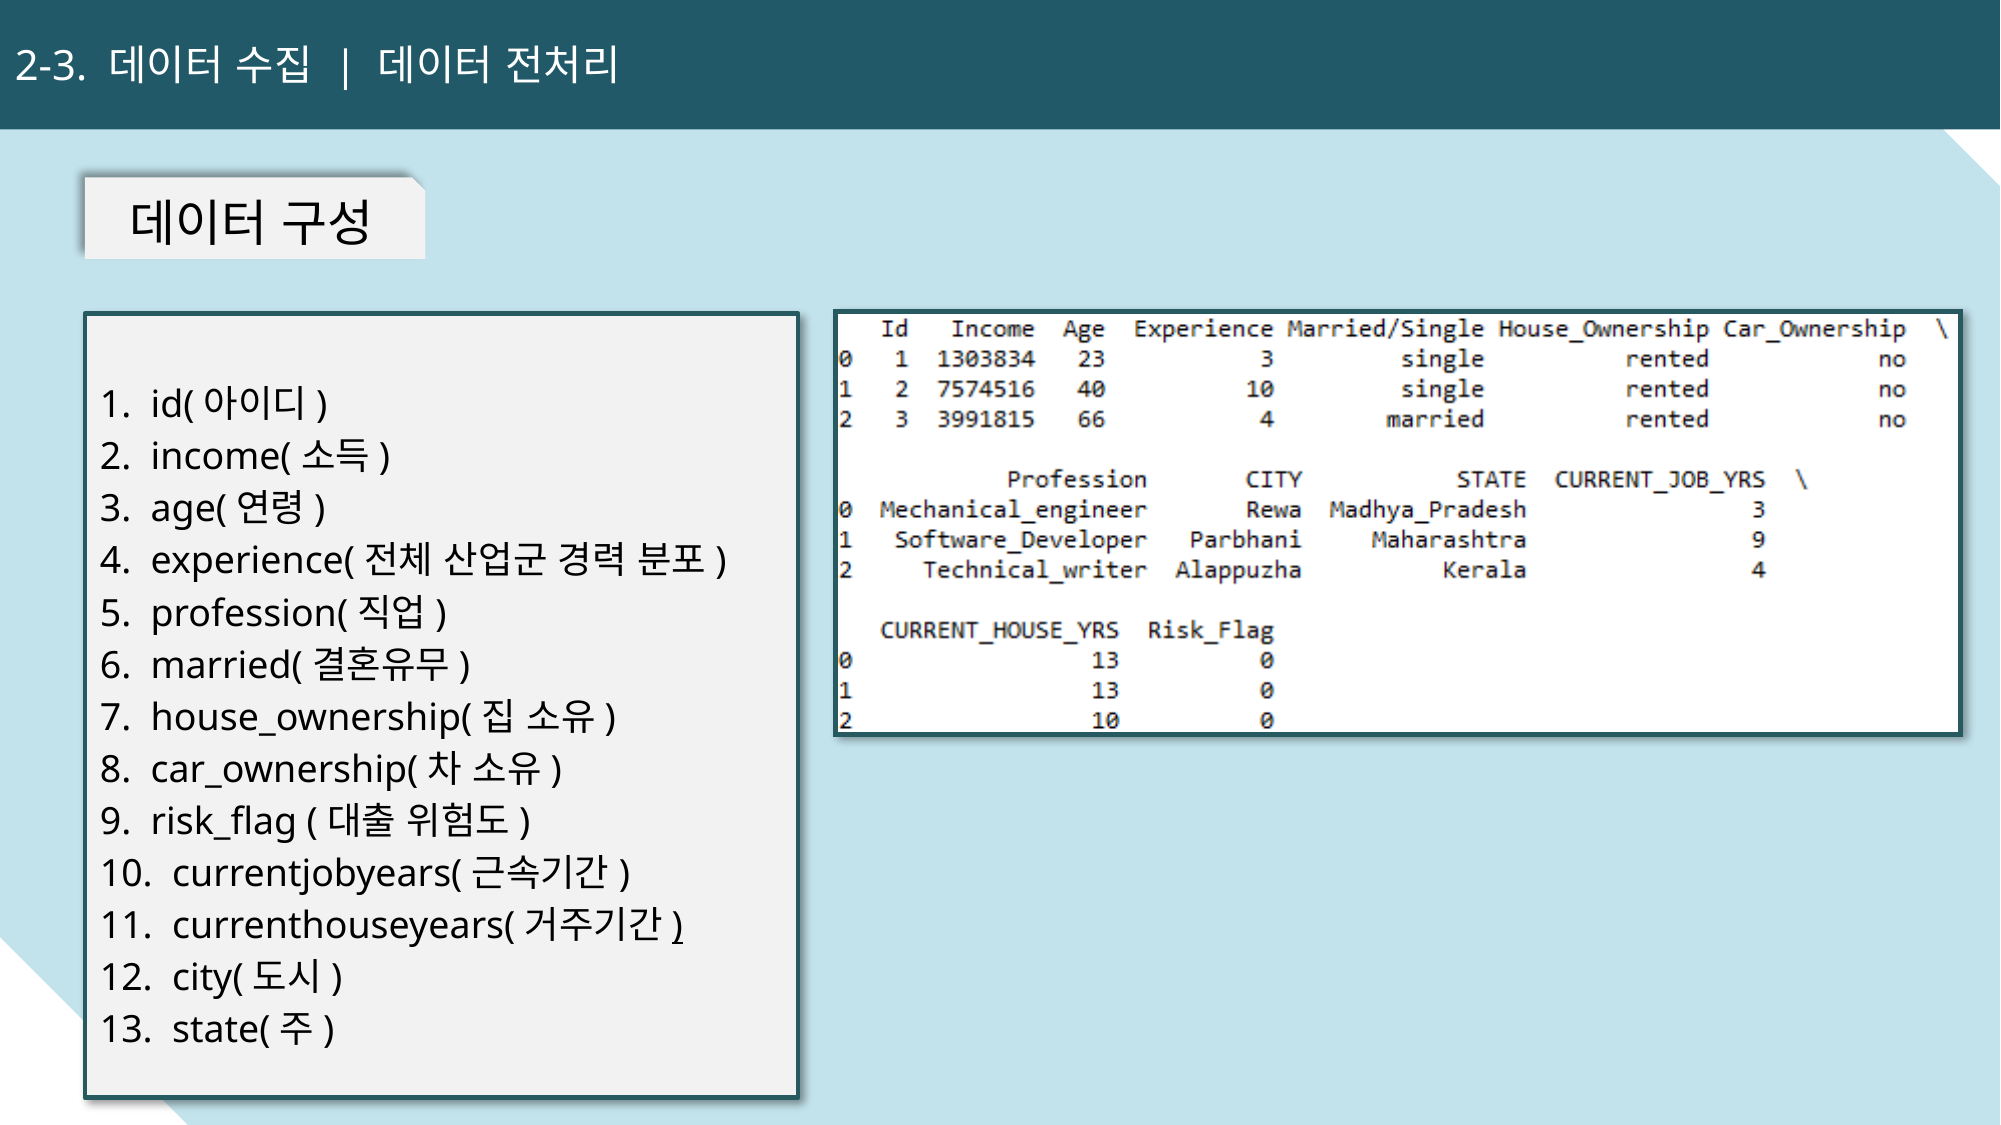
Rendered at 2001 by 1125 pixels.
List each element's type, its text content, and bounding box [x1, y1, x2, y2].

text_box [0, 132, 2000, 1125]
picture [837, 313, 1959, 733]
text_box 데이터 구성 [84, 177, 426, 259]
text_box 1. id(아이디) 2. income(소득) 3. age(연령) 4. experience(전체 산업군 경력 분포) 5. profession(직업) 6. married(결혼유무) 7. house_ownership(집 소유) 8. car_ownership(차 소유) 9. risk_flag (대출 위험도) 10. currentjobyears(근속기간) 11. currenthouseyears(거주기간) 12. city(도시) 13. state(주) [83, 312, 800, 1100]
text_box 2-3. 데이터 수집 | 데이터 전처리 [0, 0, 2000, 132]
